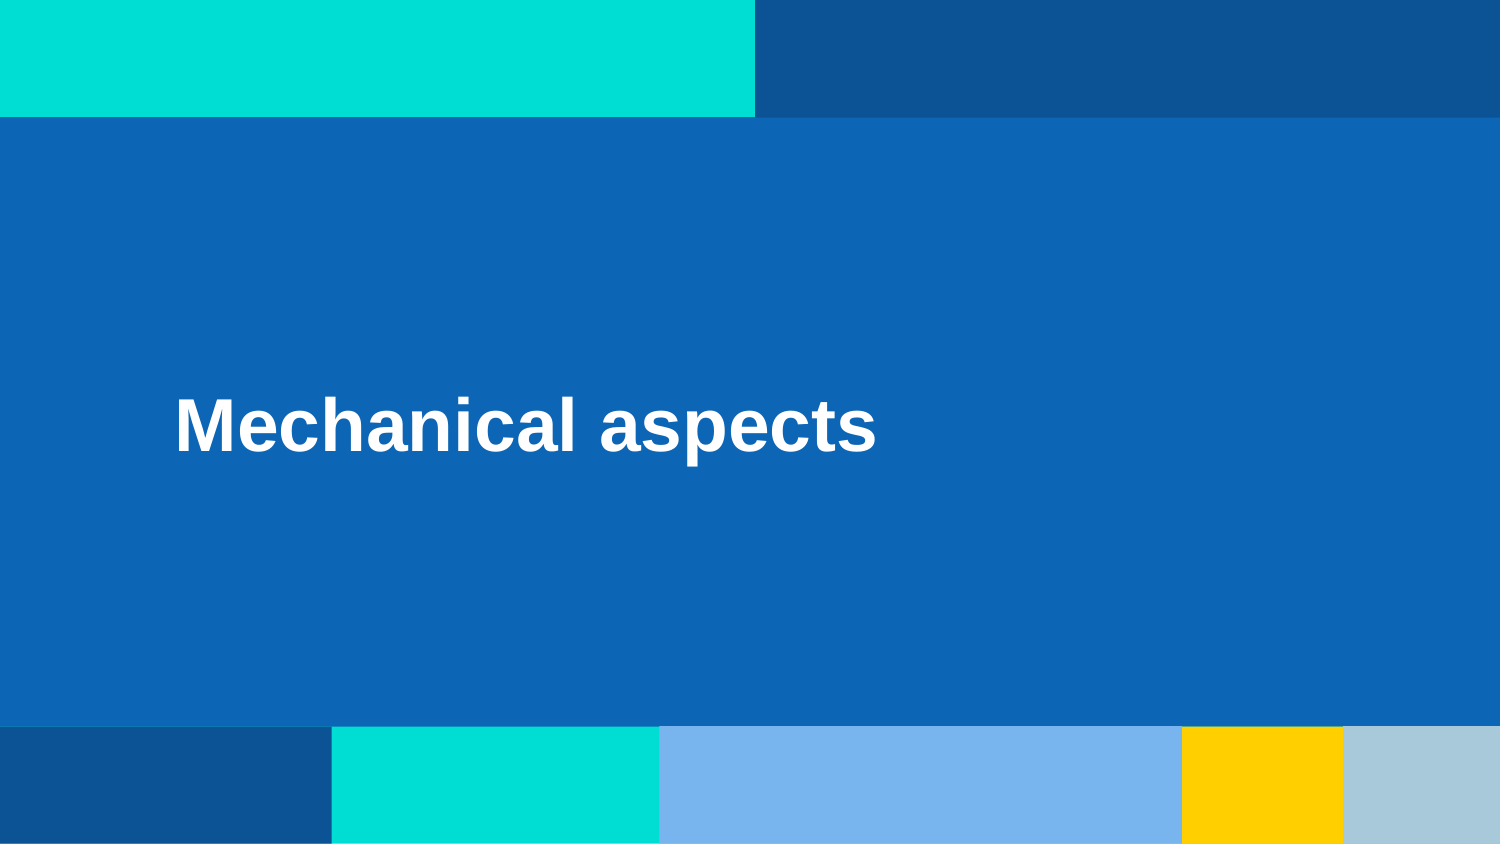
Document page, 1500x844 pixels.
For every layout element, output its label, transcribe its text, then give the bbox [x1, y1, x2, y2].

title Mechanical aspects [159, 220, 1188, 623]
